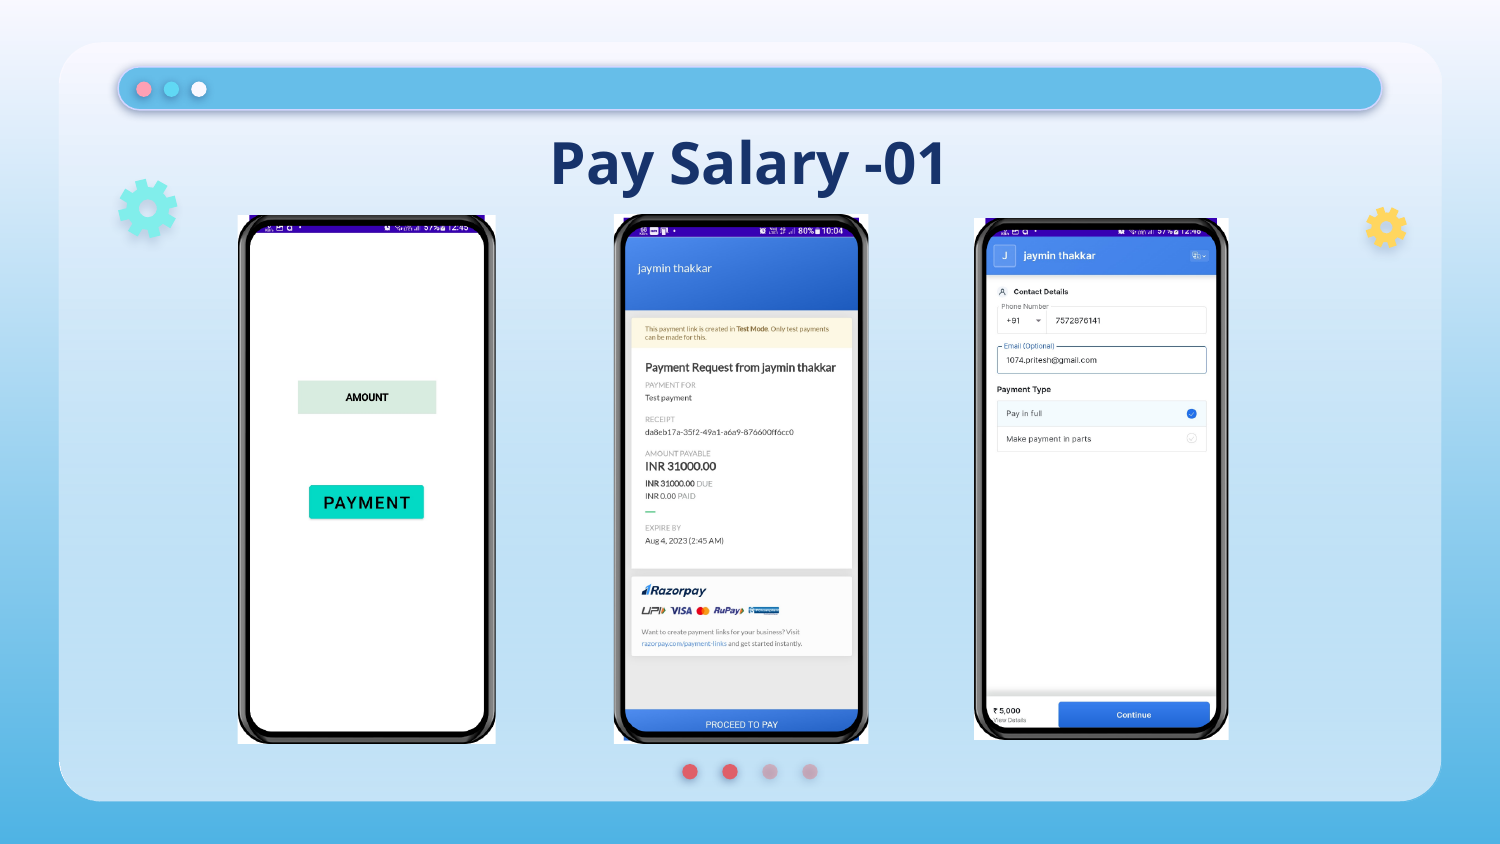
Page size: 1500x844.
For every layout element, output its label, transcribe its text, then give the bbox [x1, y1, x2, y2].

picture [237, 214, 496, 744]
text_box [118, 178, 178, 239]
text_box [1365, 206, 1407, 248]
picture [613, 214, 869, 744]
title Pay Salary -01 [118, 113, 1382, 208]
picture [973, 218, 1229, 741]
